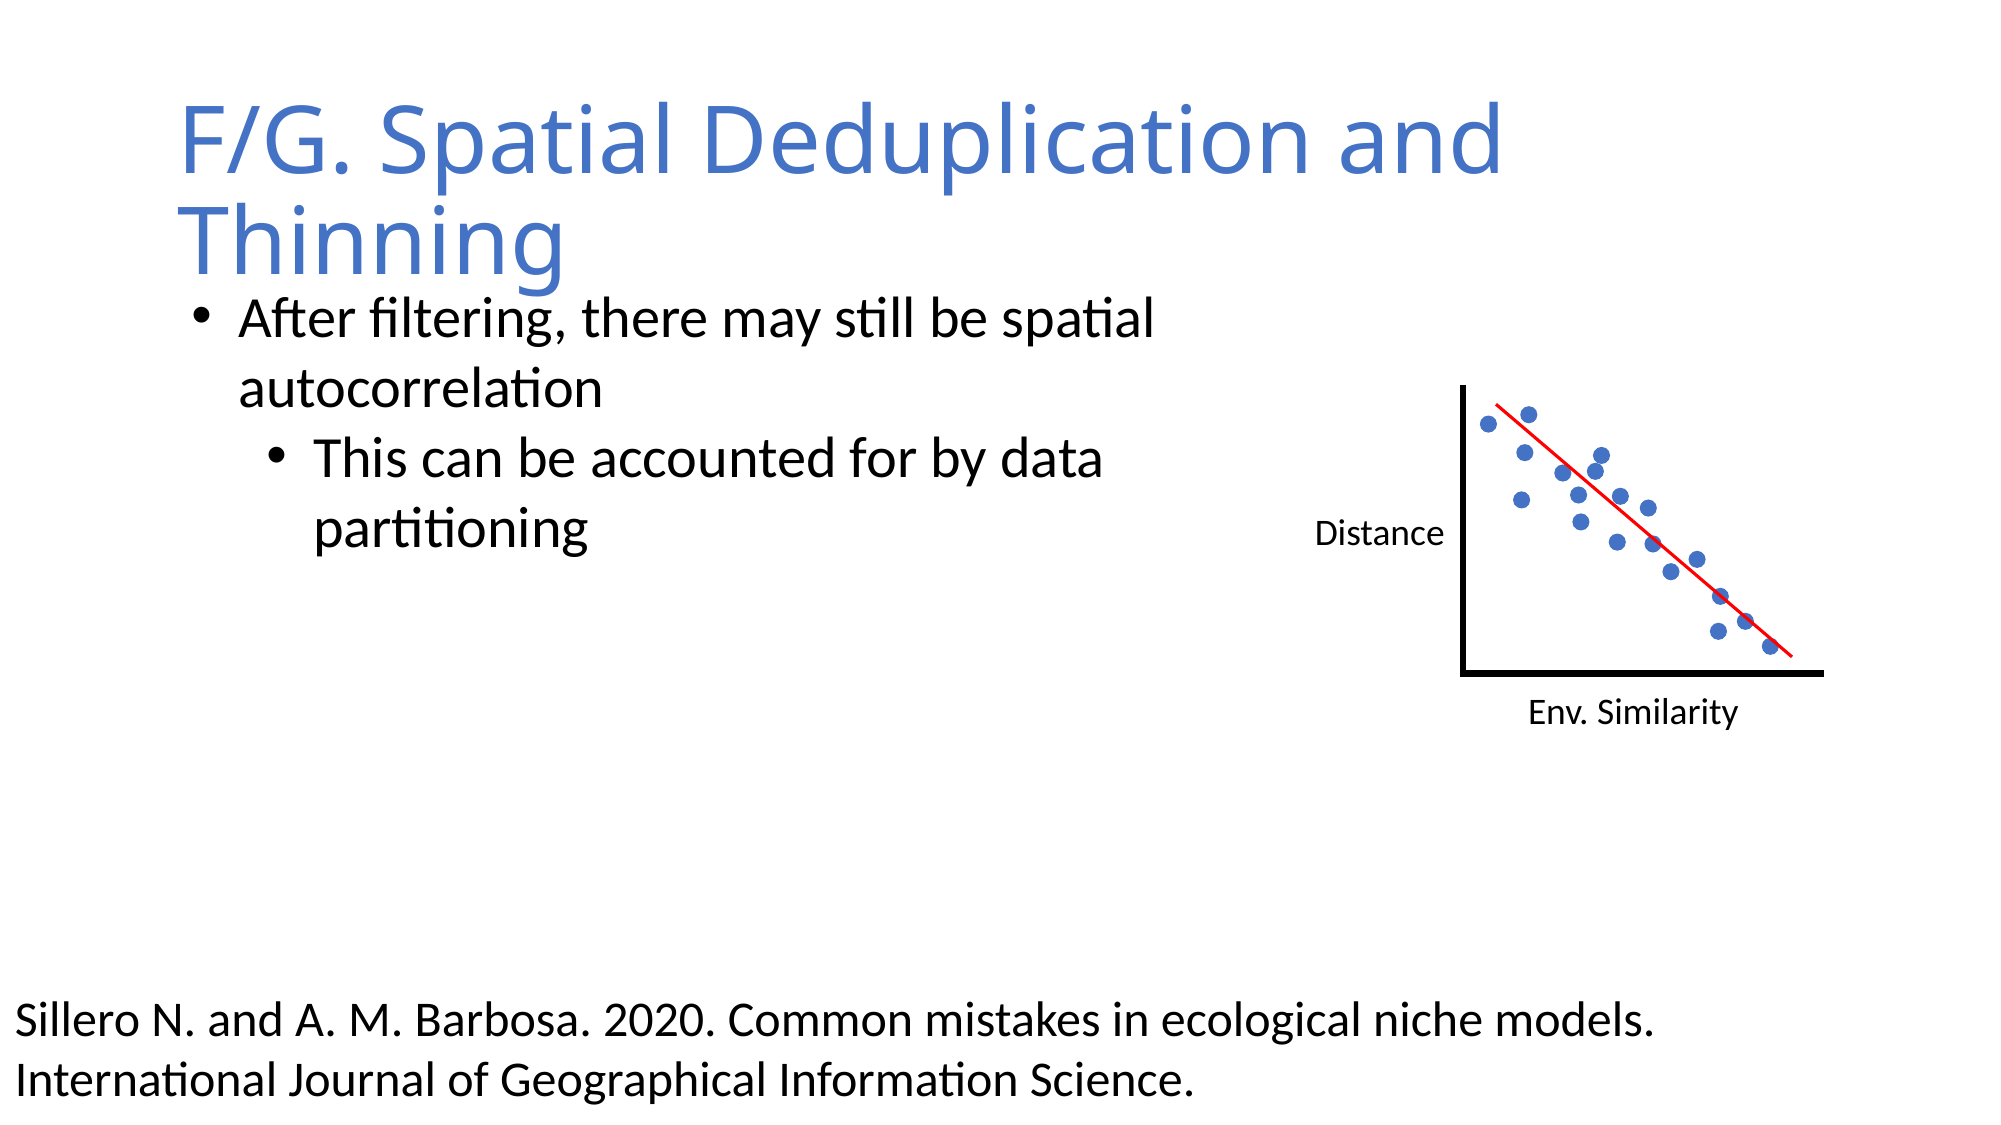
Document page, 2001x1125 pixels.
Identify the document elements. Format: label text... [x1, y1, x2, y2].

text_box F/G. Spatial Deduplication and Thinning [162, 84, 1888, 303]
text_box Sillero N. and A. M. Barbosa. 2020. Common mistakes in ecological niche models. International Journal of Geographical Information Science. [0, 978, 1790, 1114]
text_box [1299, 384, 1824, 741]
text_box After filtering, there may still be spatial autocorrelation This can be accounted for by data partitioning [176, 271, 1262, 707]
